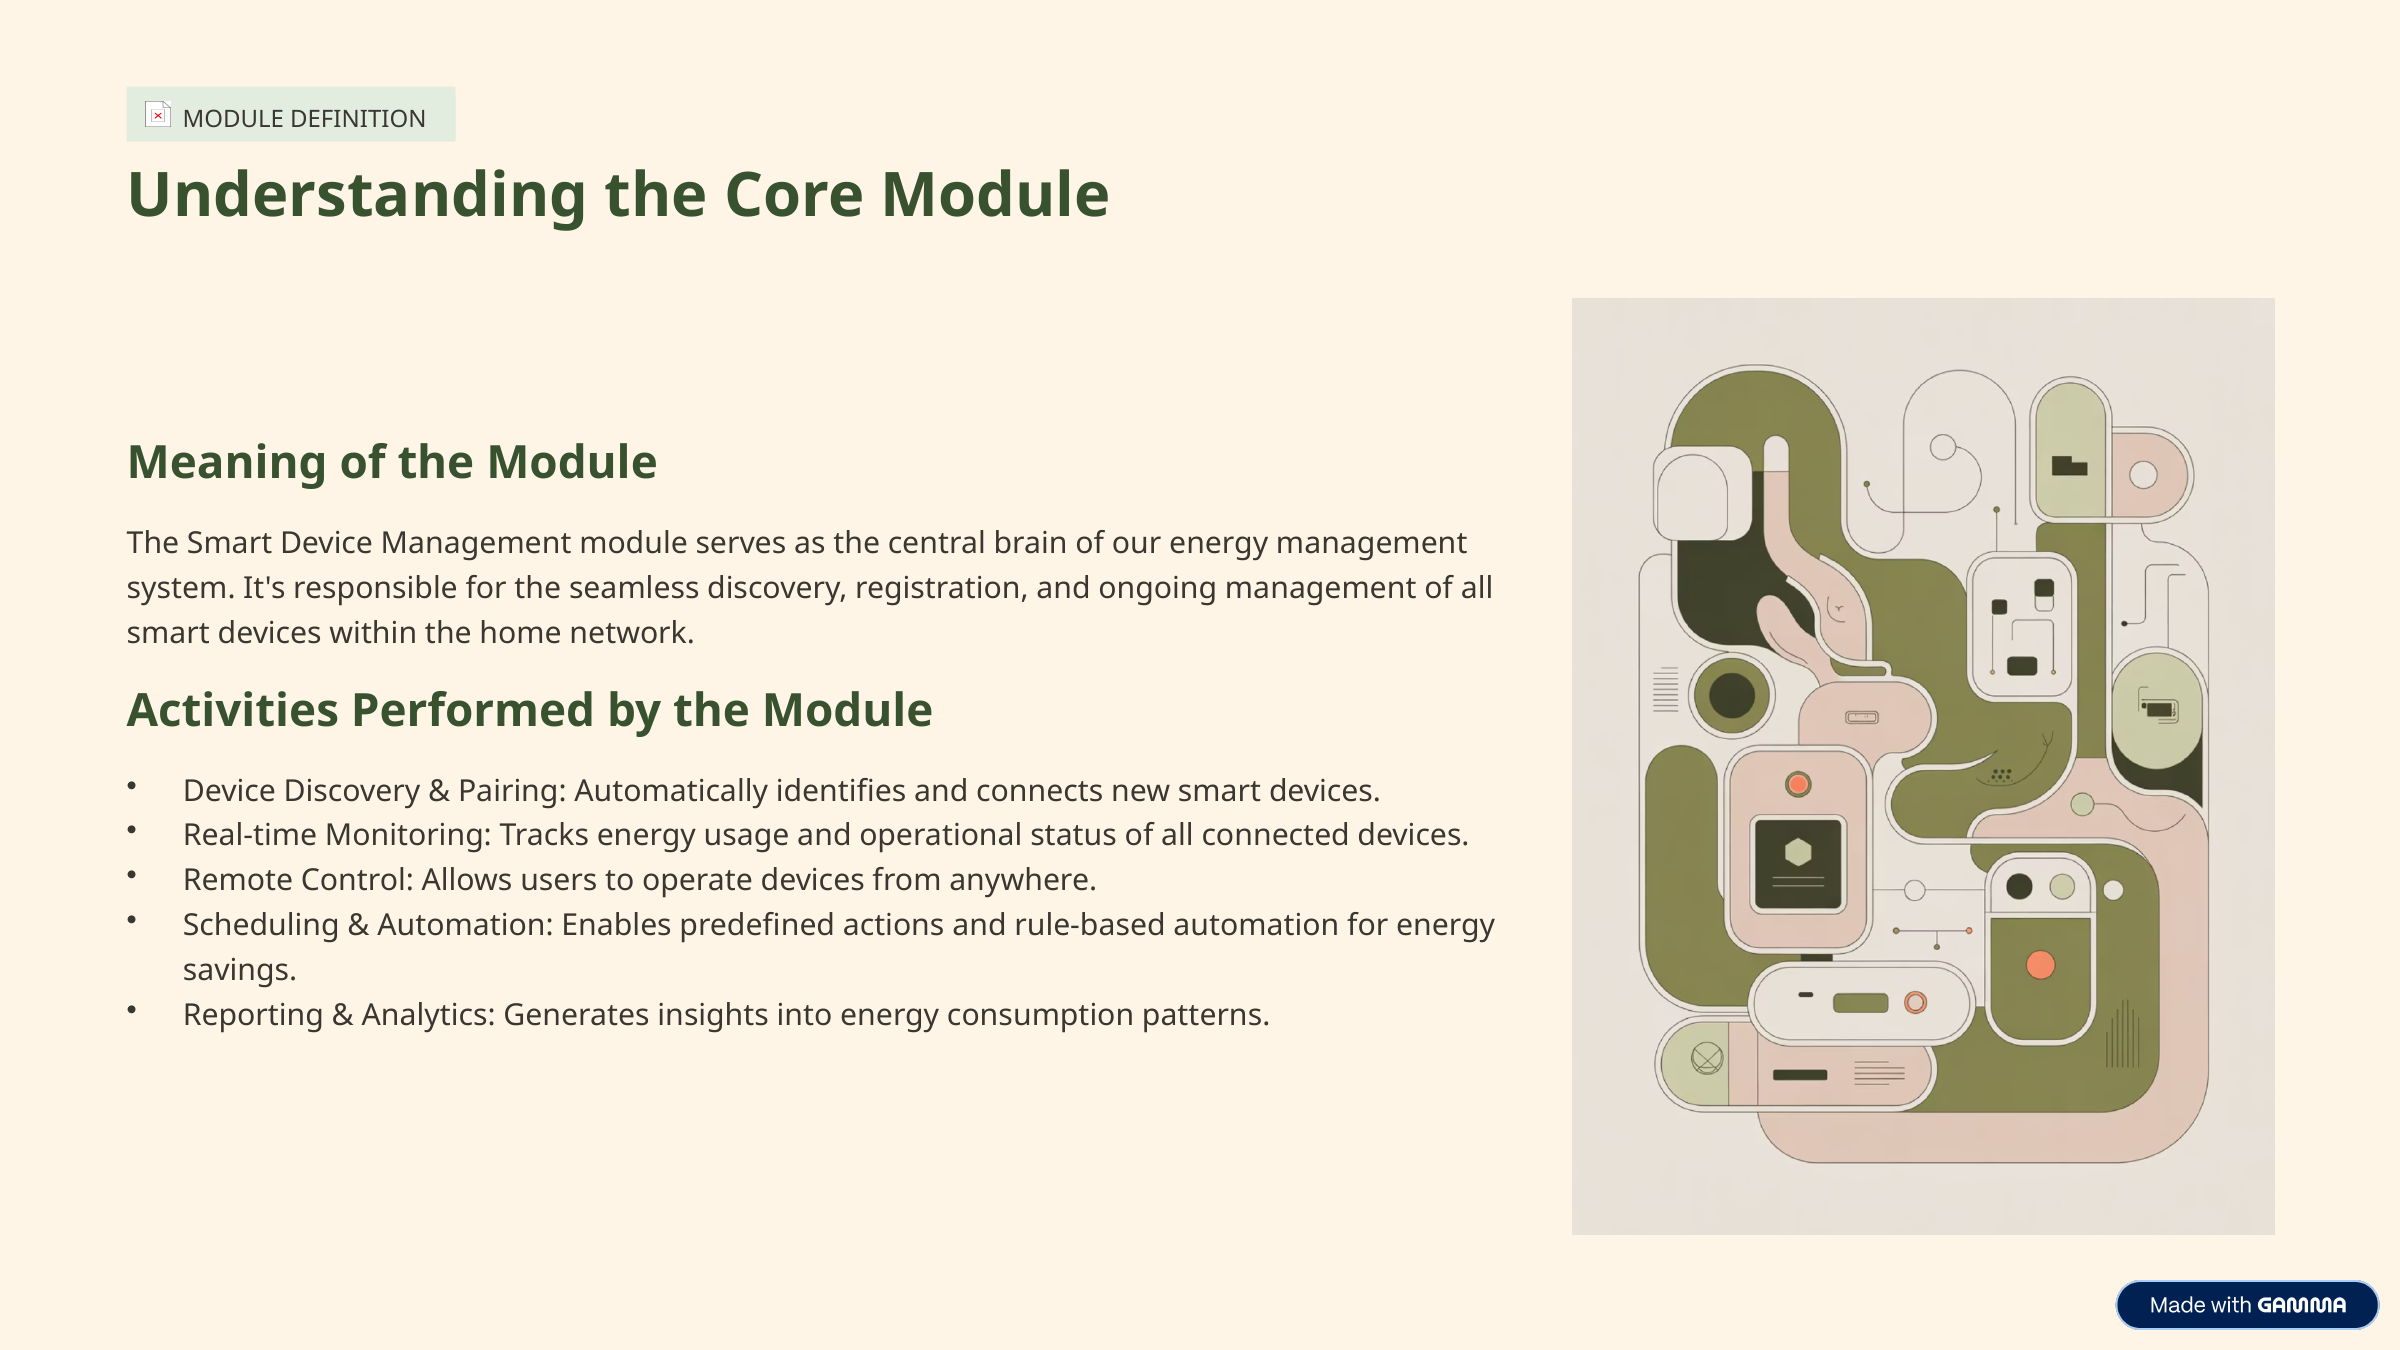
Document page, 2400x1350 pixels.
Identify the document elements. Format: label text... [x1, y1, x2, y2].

text_box Understanding the Core Module [126, 152, 1096, 230]
text_box The Smart Device Management module serves as the central brain of our energy management system. It's responsible for the seamless discovery, registration, and ongoing management of all smart devices within the home network. [126, 514, 1496, 652]
picture [145, 101, 171, 127]
text_box Device Discovery & Pairing: Automatically identifies and connects new smart devices. Real-time Monitoring: Tracks energy usage and operational status of all connected devices. Remote Control: Allows users to operate devices from anywhere. Scheduling & Automation: Enables predefined actions and rule-based automation for energy savings. Reporting & Analytics: Generates insights into energy consumption patterns. [126, 762, 1496, 1083]
text_box Meaning of the Module [126, 430, 651, 489]
picture [2106, 1271, 2389, 1339]
text_box [126, 86, 456, 142]
text_box MODULE DEFINITION [182, 95, 437, 133]
picture [1572, 298, 2275, 1235]
text_box Activities Performed by the Module [126, 677, 931, 737]
